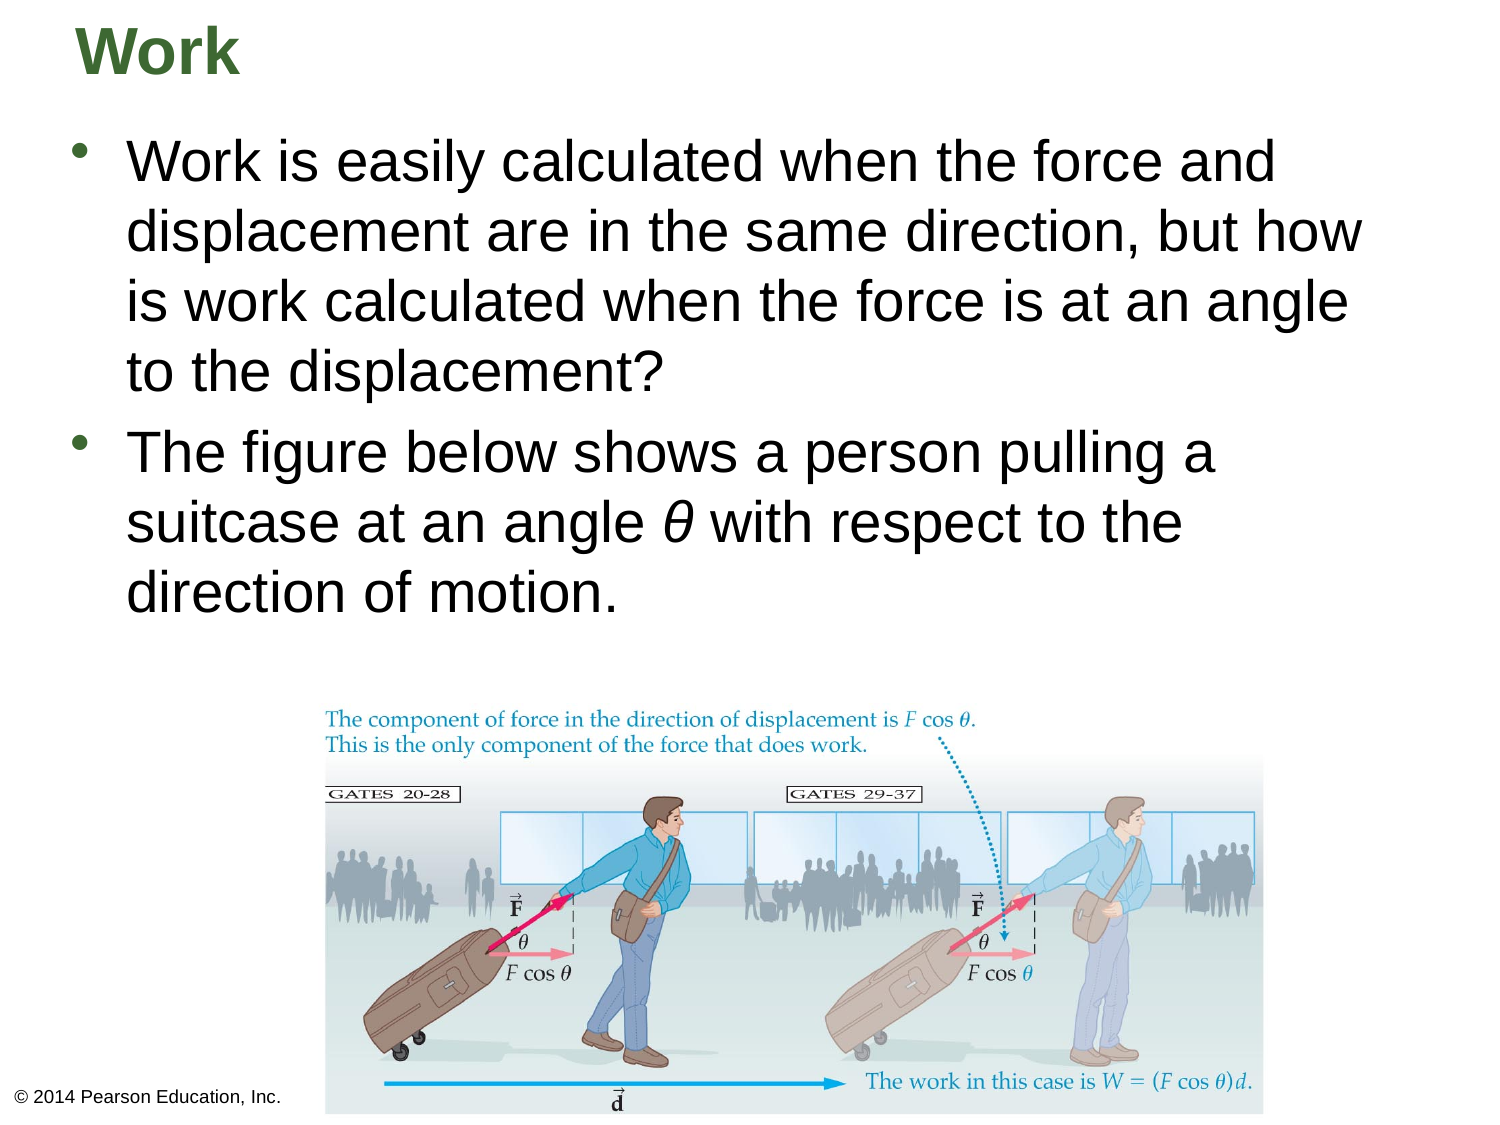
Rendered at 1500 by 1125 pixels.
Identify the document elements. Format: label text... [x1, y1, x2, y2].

title Work [0, 0, 1500, 96]
picture [318, 702, 1271, 1118]
footer © 2014 Pearson Education, Inc. [14, 1084, 313, 1115]
list Work is easily calculated when the force and displacement are in the same direction, but how is work calculated when the force is at an angle to the displacement? The figure below shows a person pulling a suitcase at an angle θ with respect to the direction of motion. [55, 115, 1406, 954]
